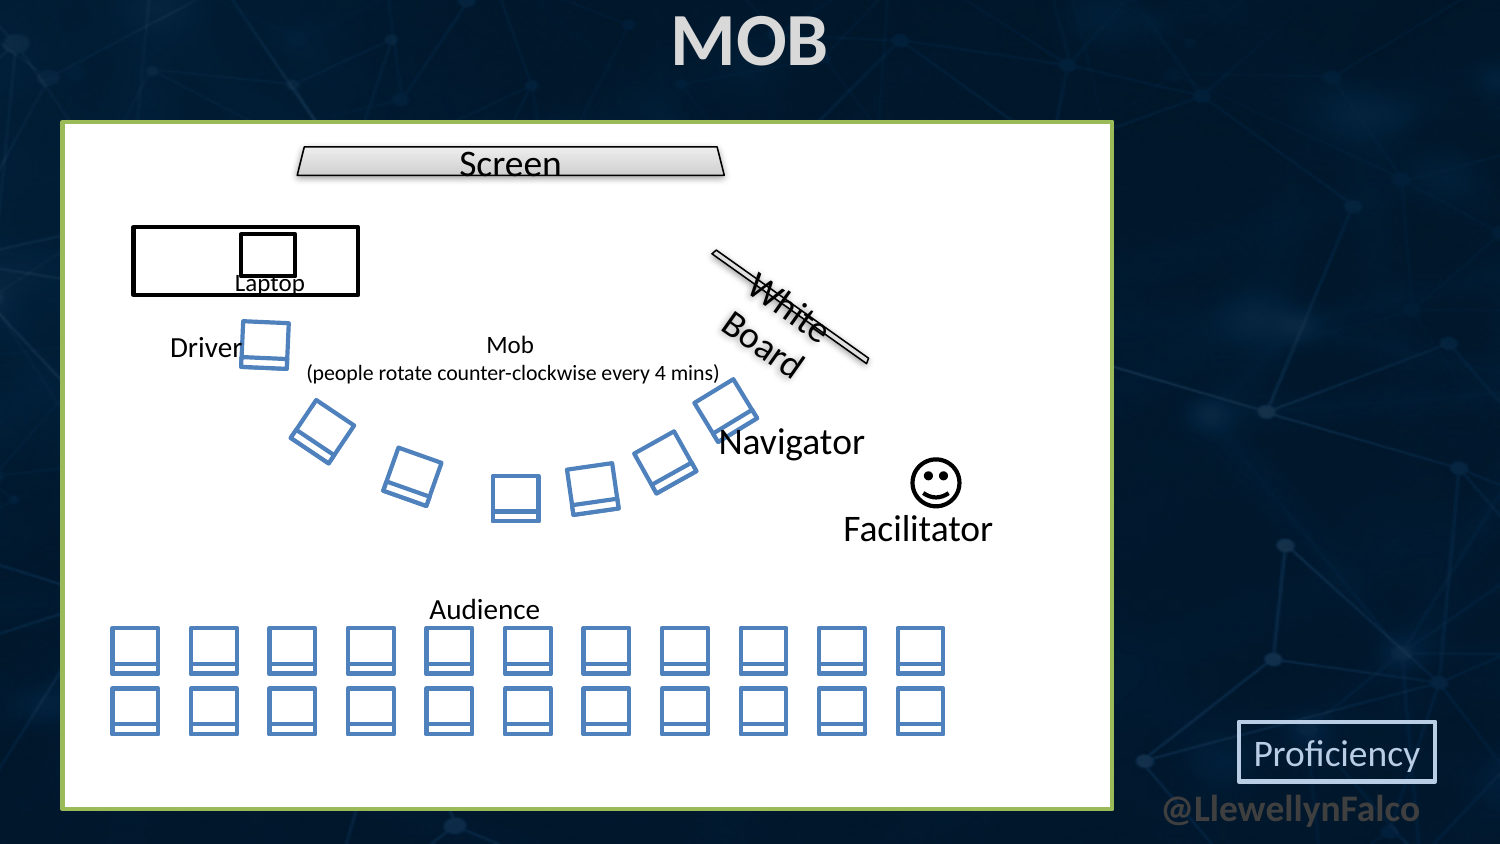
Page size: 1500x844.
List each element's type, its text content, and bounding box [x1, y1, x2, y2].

picture [0, 122, 1500, 844]
title Mob [0, 0, 1500, 122]
text_box [60, 120, 1114, 811]
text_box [112, 146, 988, 735]
text_box Proficiency [1237, 720, 1437, 784]
